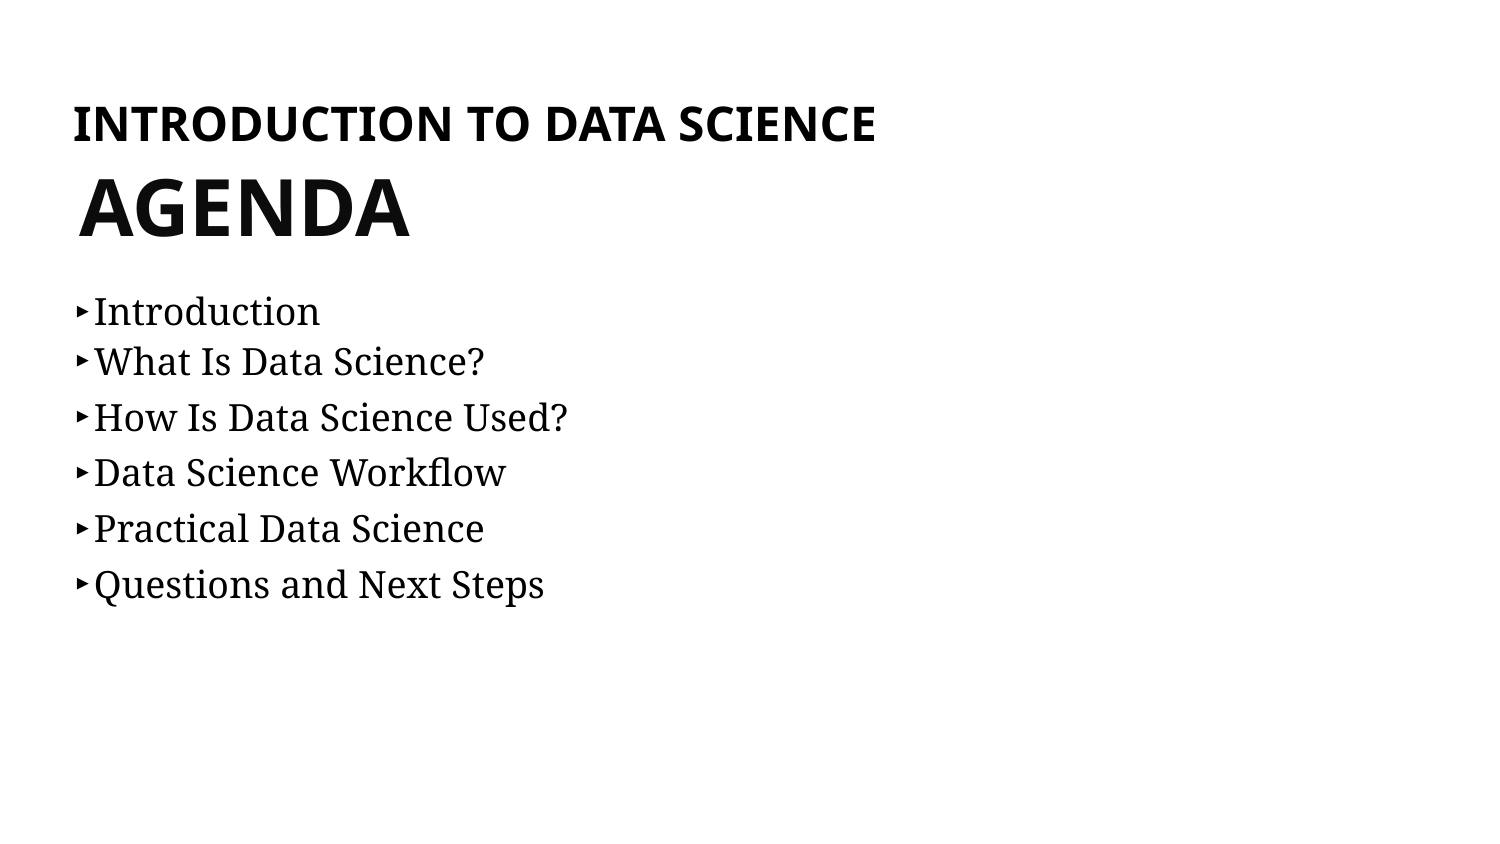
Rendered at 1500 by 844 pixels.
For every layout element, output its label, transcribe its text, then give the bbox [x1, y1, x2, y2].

text_box Introduction What Is Data Science? How Is Data Science Used? Data Science Workflow Practical Data Science Questions and Next Steps [73, 283, 1363, 769]
text_box INTRODUCTION TO DATA SCIENCE [73, 85, 964, 135]
text_box AGENDA [73, 167, 1427, 260]
